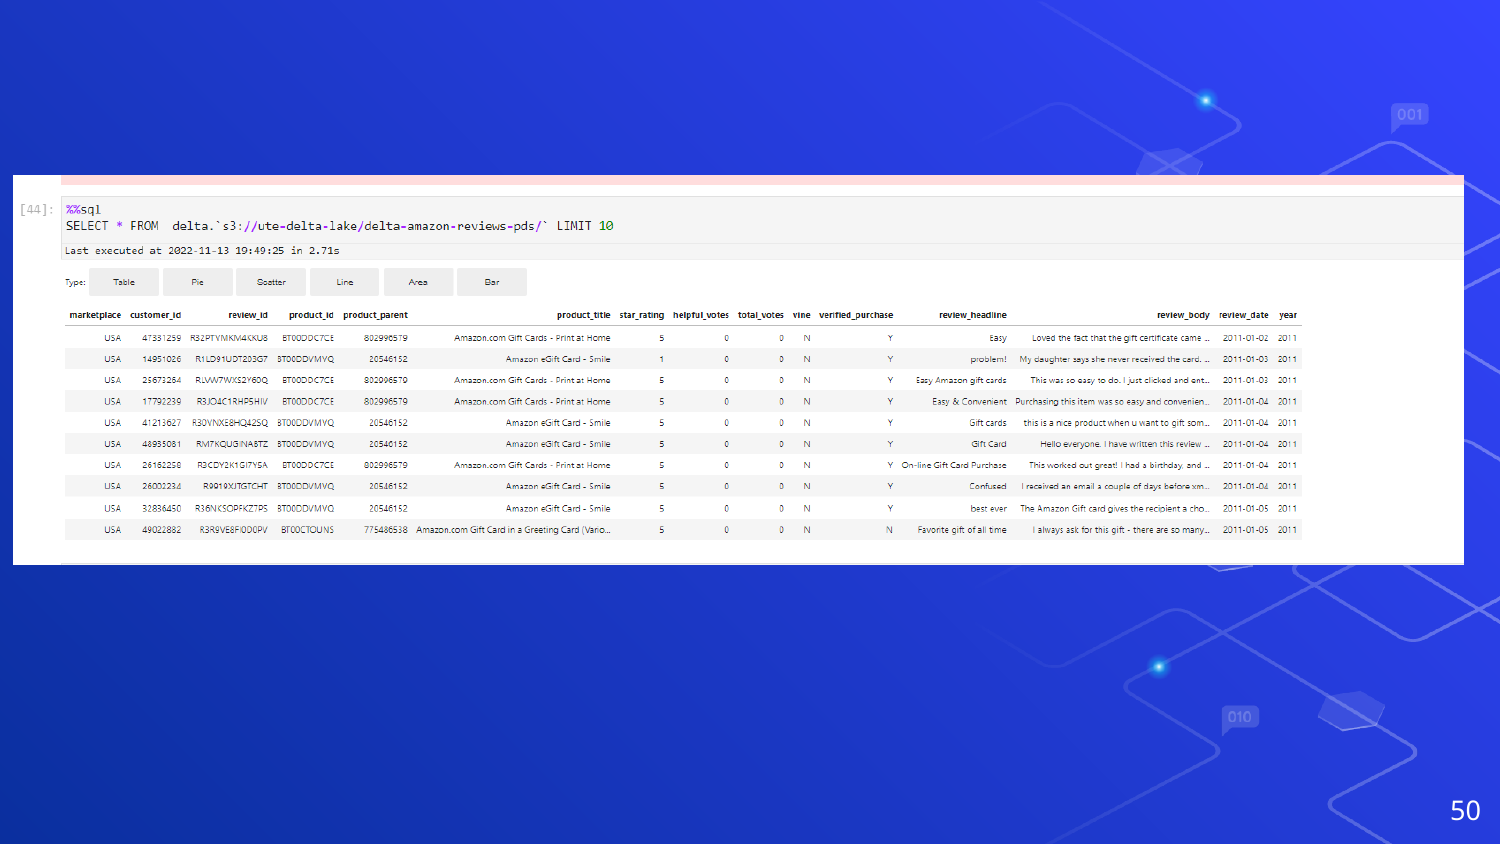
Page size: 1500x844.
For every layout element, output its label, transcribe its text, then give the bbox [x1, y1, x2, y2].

slide_number ‹#› [1391, 779, 1482, 844]
picture [0, 0, 1500, 844]
